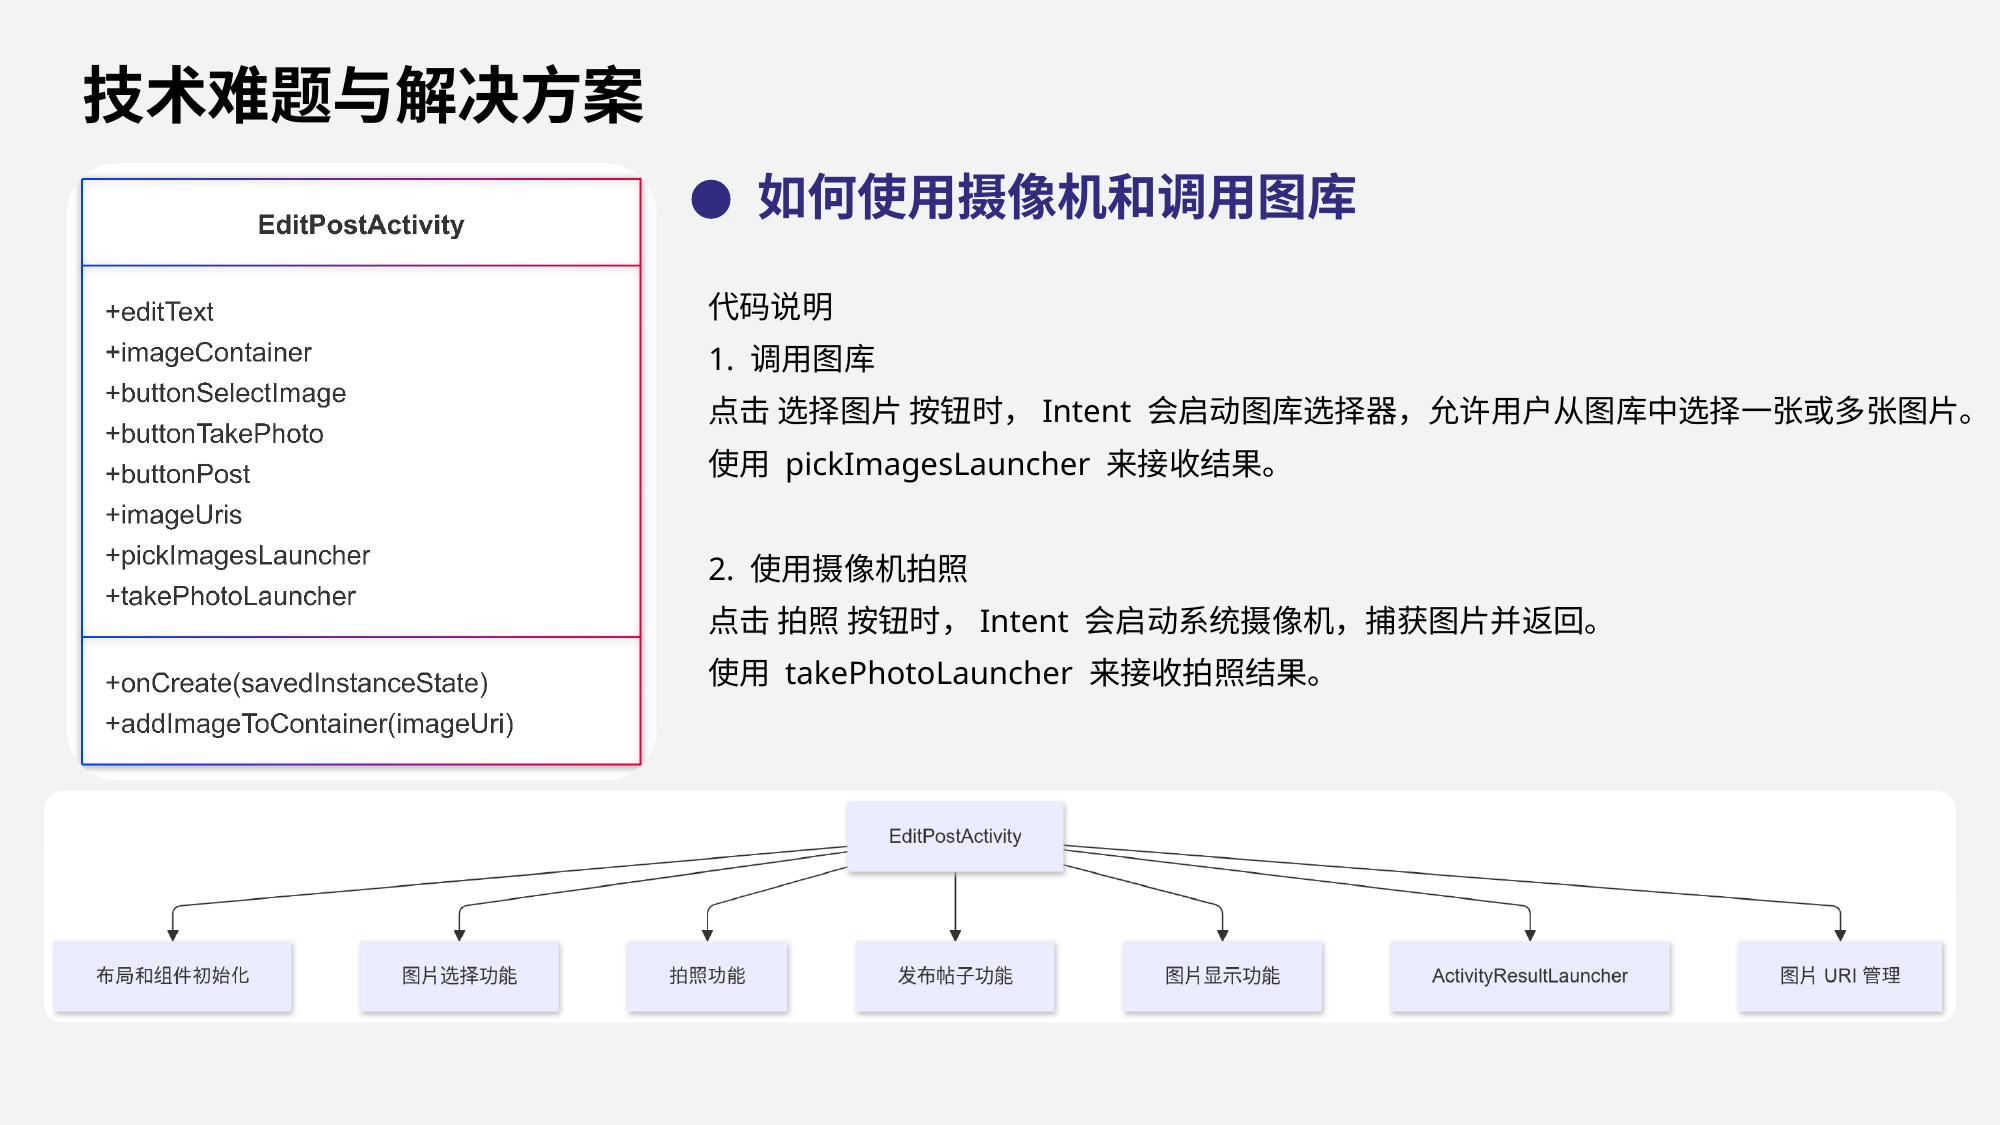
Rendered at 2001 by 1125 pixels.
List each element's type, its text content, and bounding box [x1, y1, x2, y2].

text_box 如何使用摄像机和调用图库 [737, 154, 1722, 246]
picture [43, 790, 1957, 1023]
text_box [691, 179, 731, 219]
text_box 代码说明 1. 调用图库 点击 选择图片 按钮时，Intent 会启动图库选择器，允许用户从图库中选择一张或多张图片。 使用 pickImagesLauncher 来接收结果。 2. 使用摄像机拍照 点击 拍照 按钮时，Intent 会启动系统摄像机，捕获图片并返回。 使用 takePhotoLauncher 来接收拍照结果。 [708, 272, 2000, 735]
picture [66, 163, 657, 781]
text_box 技术难题与解决方案 [62, 3, 1907, 154]
